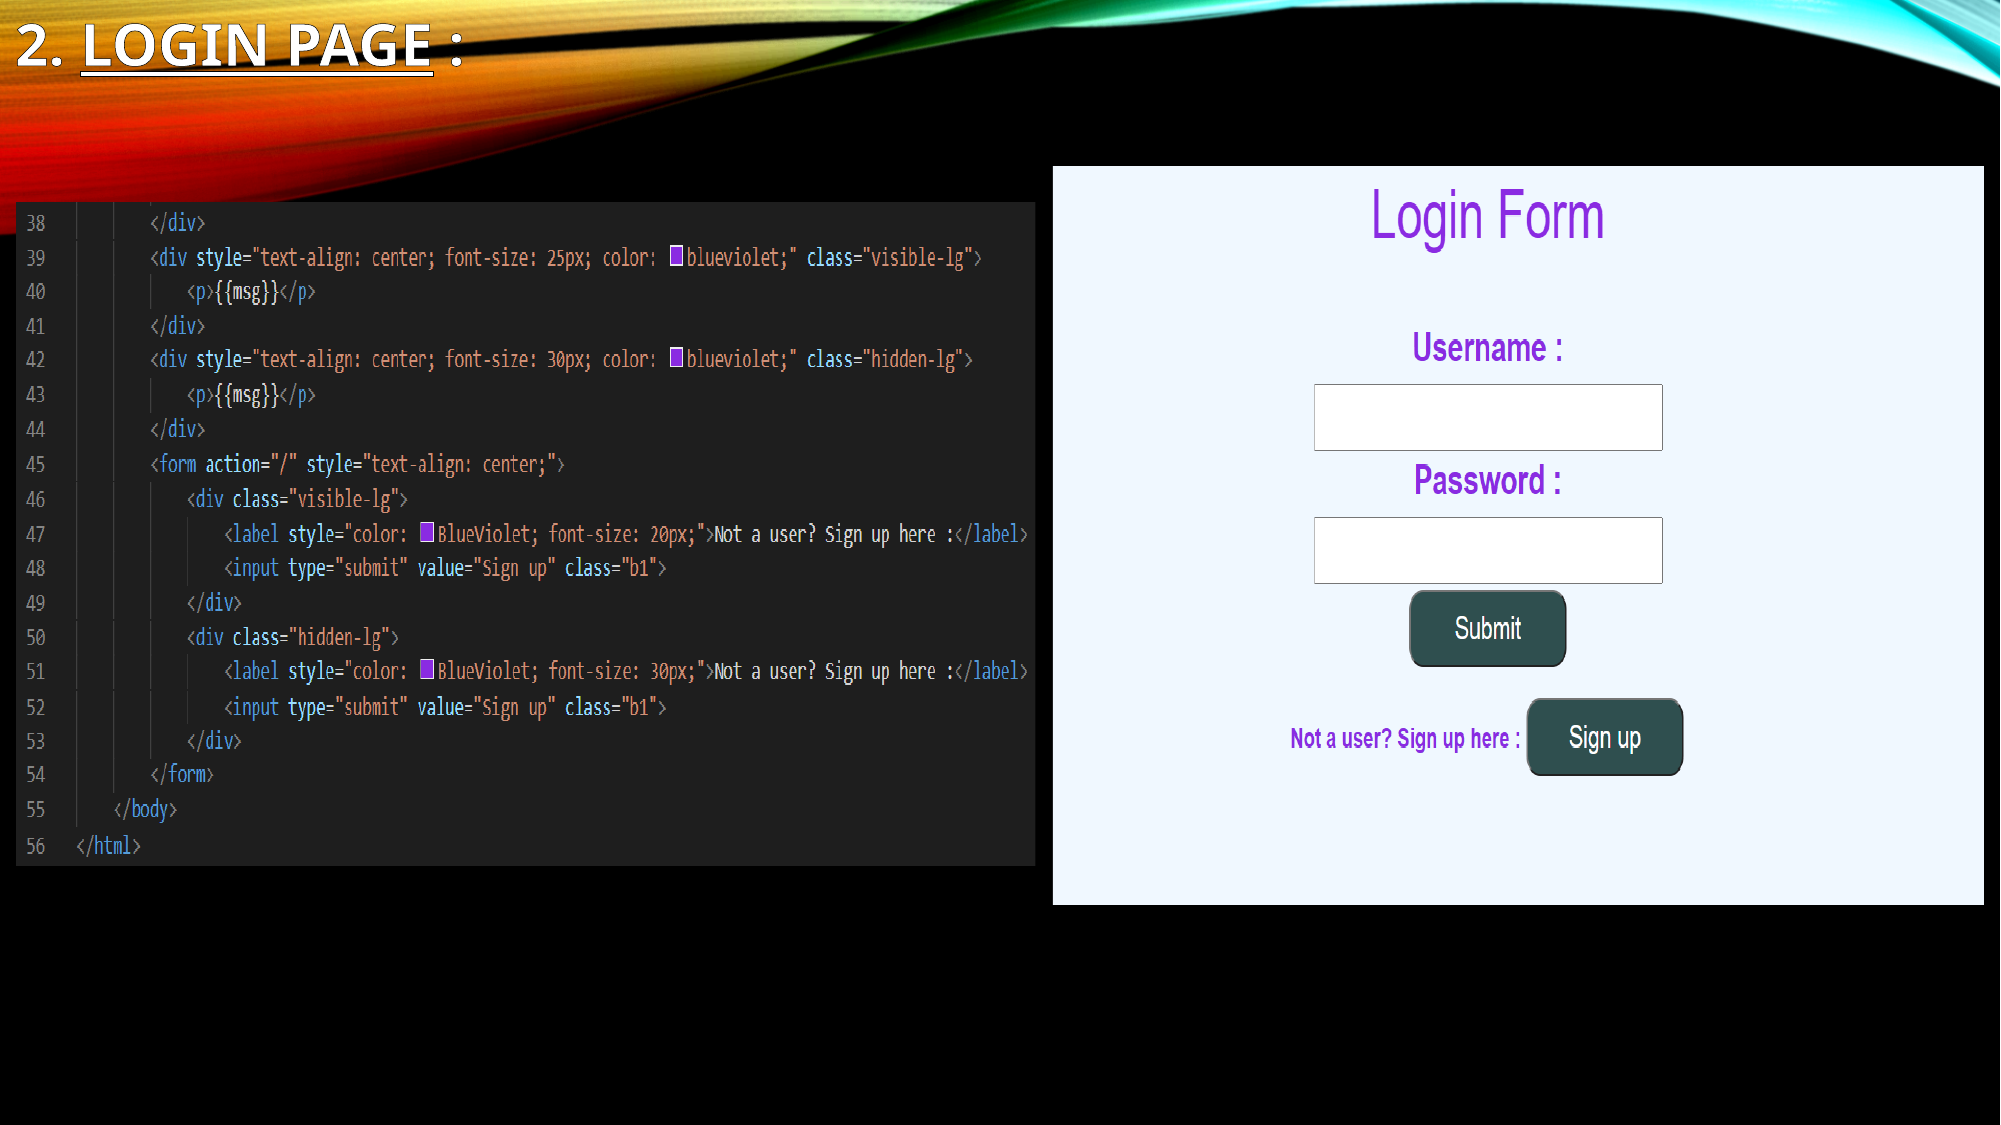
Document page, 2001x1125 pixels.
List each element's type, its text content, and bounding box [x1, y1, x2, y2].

picture [0, 0, 2000, 905]
text_box 2. LOGIN PAGE : [0, 0, 529, 85]
